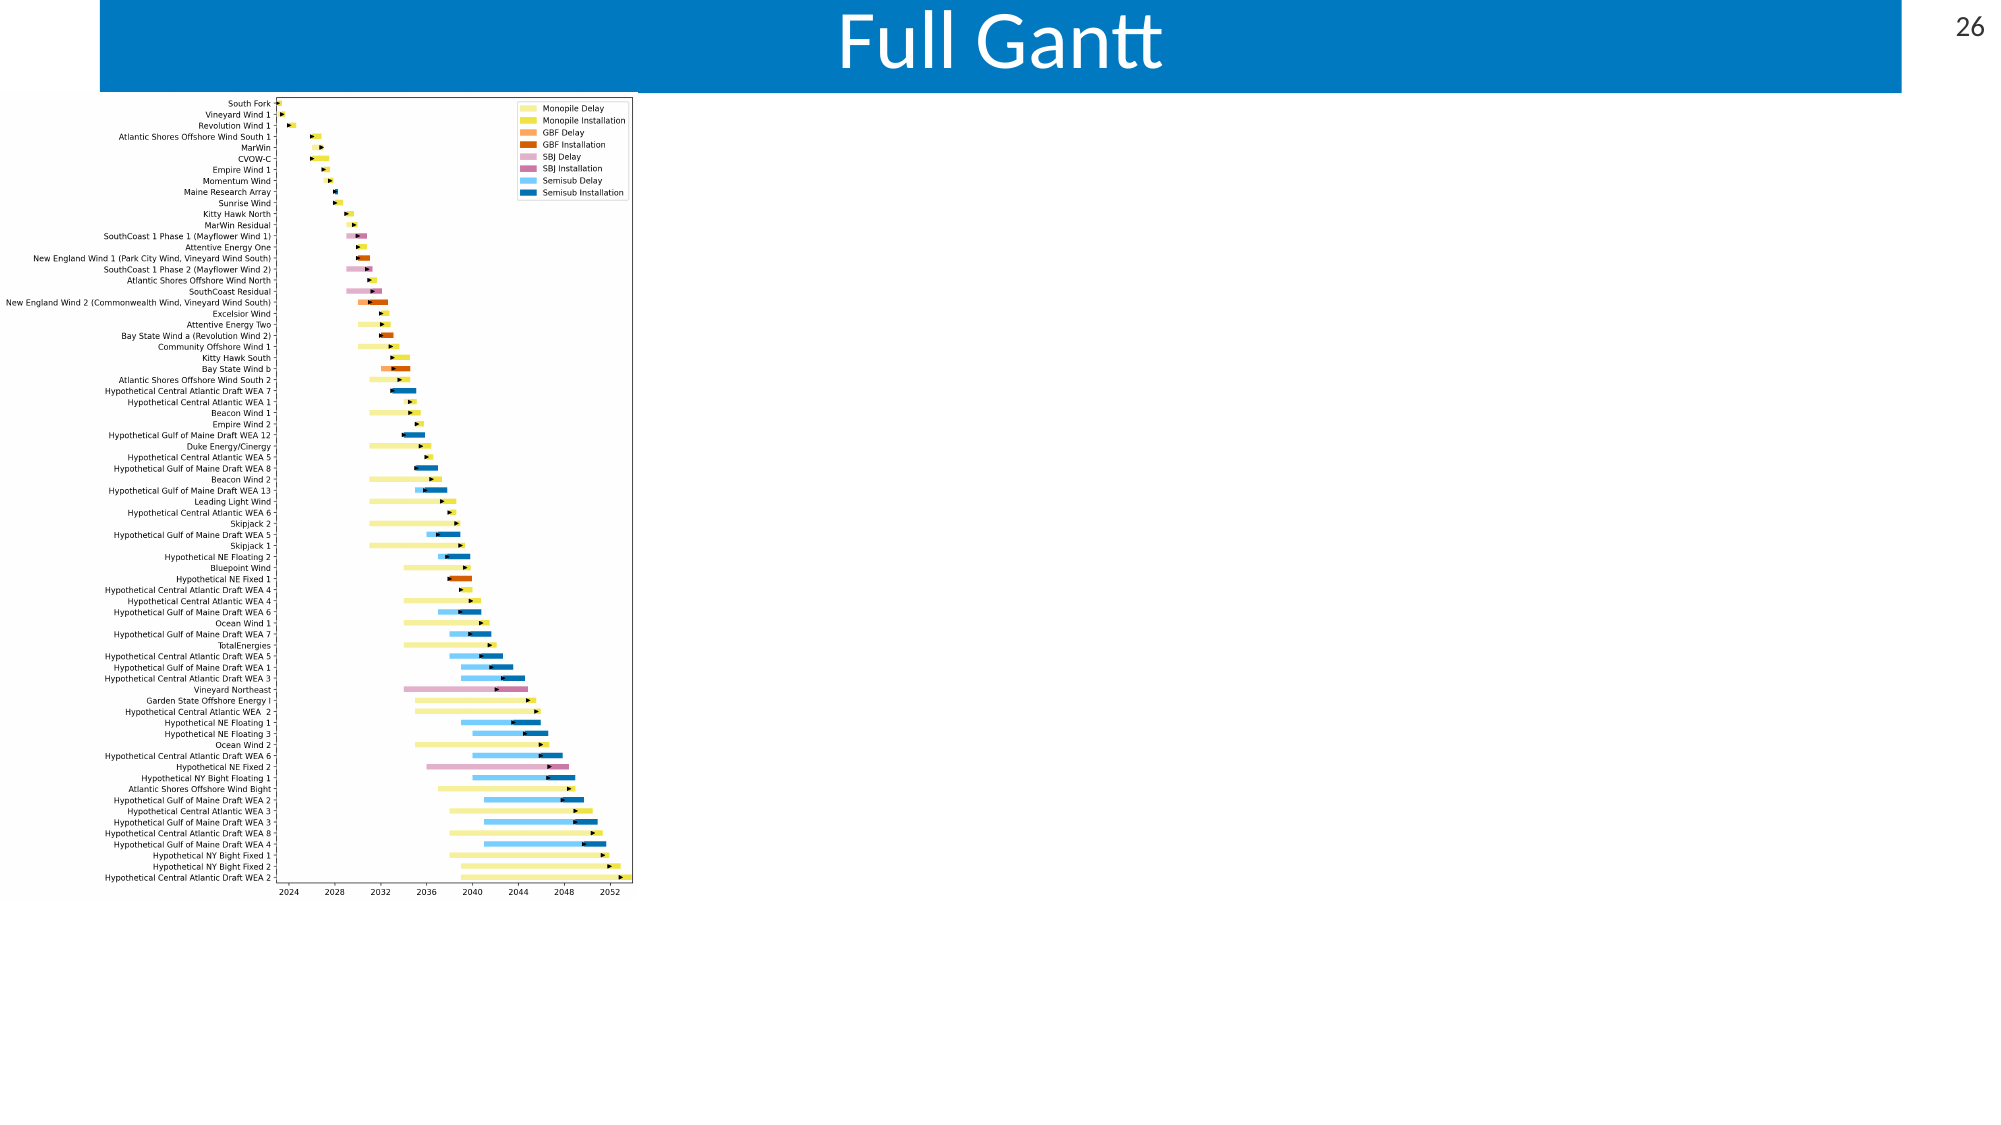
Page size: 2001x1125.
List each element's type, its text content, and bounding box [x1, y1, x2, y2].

title Full Gantt [99, 0, 1902, 94]
picture [0, 92, 638, 903]
